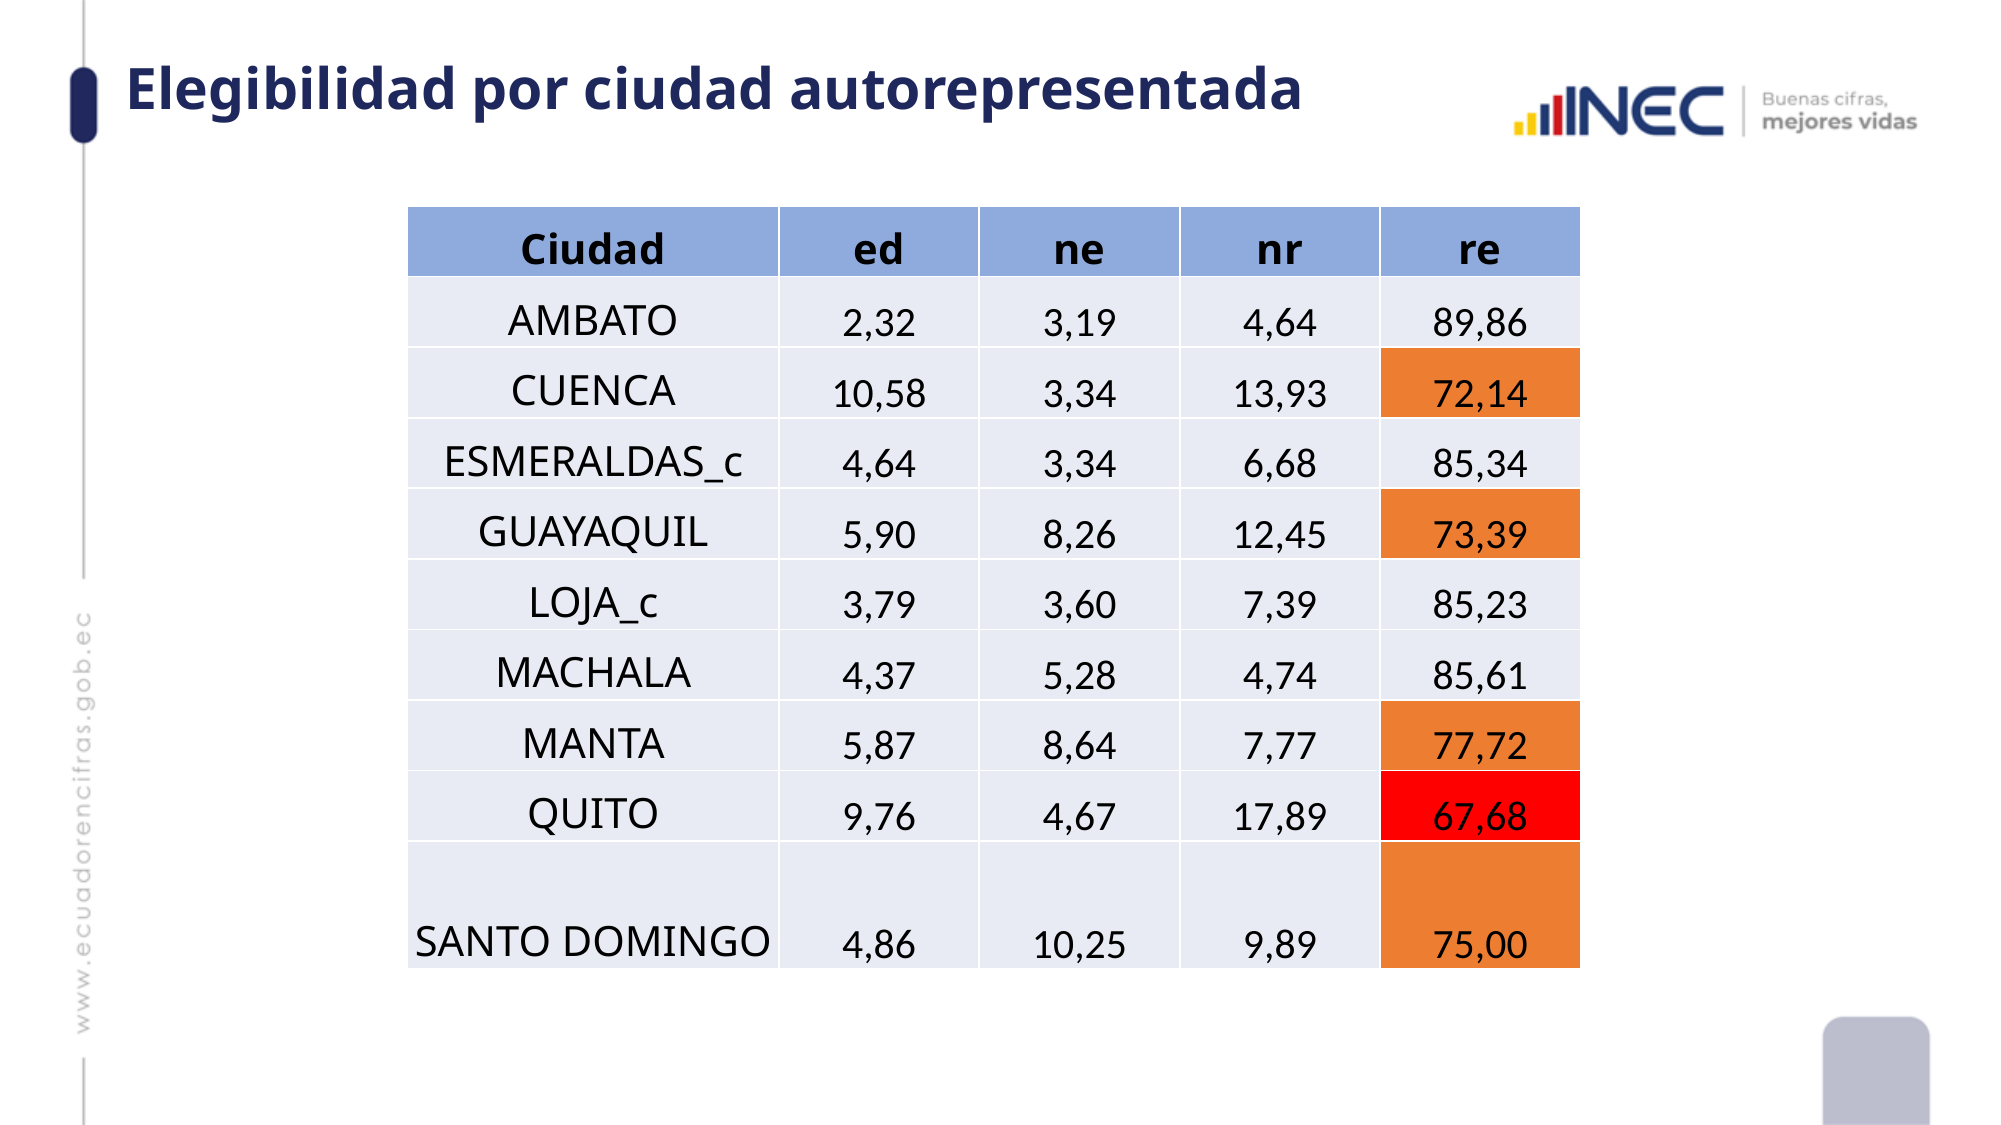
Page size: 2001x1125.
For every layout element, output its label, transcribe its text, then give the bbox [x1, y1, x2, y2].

picture [0, 0, 2000, 1125]
table_cell ESMERALDAS_c [408, 419, 778, 487]
table_cell 85,61 [1381, 630, 1580, 699]
table_cell 67,68 [1381, 771, 1580, 840]
table_cell 72,14 [1381, 348, 1580, 417]
table_cell 4,67 [980, 771, 1179, 840]
table_cell 12,45 [1181, 489, 1379, 558]
table_cell 6,68 [1181, 419, 1379, 487]
table_cell 17,89 [1181, 771, 1379, 840]
table_cell 4,64 [1181, 277, 1379, 346]
table_cell 4,86 [780, 842, 978, 968]
table_cell 5,90 [780, 489, 978, 558]
title Elegibilidad por ciudad autorepresentada [110, 35, 1556, 146]
table_cell LOJA_c [408, 560, 778, 629]
table_header ne [980, 207, 1179, 276]
table_cell 10,25 [980, 842, 1179, 968]
table_cell 8,26 [980, 489, 1179, 558]
table_cell 5,28 [980, 630, 1179, 699]
table_cell 9,89 [1181, 842, 1379, 968]
table_cell 3,34 [980, 419, 1179, 487]
table_header nr [1181, 207, 1379, 276]
table_cell 9,76 [780, 771, 978, 840]
table_cell 75,00 [1381, 842, 1580, 968]
table_cell 85,23 [1381, 560, 1580, 629]
table_cell 85,34 [1381, 419, 1580, 487]
table_cell 4,64 [780, 419, 978, 487]
table_cell AMBATO [408, 277, 778, 346]
table_header Ciudad [408, 207, 778, 276]
table_cell 10,58 [780, 348, 978, 417]
table_cell 73,39 [1381, 489, 1580, 558]
table_cell 8,64 [980, 701, 1179, 770]
table_cell 3,19 [980, 277, 1179, 346]
table_cell GUAYAQUIL [408, 489, 778, 558]
table_cell 5,87 [780, 701, 978, 770]
table_cell QUITO [408, 771, 778, 840]
table_cell 77,72 [1381, 701, 1580, 770]
table_header re [1381, 207, 1580, 276]
table_cell 4,74 [1181, 630, 1379, 699]
table_header ed [780, 207, 978, 276]
table_cell 3,60 [980, 560, 1179, 629]
table_cell 13,93 [1181, 348, 1379, 417]
table_cell 7,39 [1181, 560, 1379, 629]
table_cell 89,86 [1381, 277, 1580, 346]
table_cell 2,32 [780, 277, 978, 346]
table_cell 7,77 [1181, 701, 1379, 770]
table_cell 4,37 [780, 630, 978, 699]
table_cell 3,34 [980, 348, 1179, 417]
table_cell MACHALA [408, 630, 778, 699]
table_cell 3,79 [780, 560, 978, 629]
table_cell CUENCA [408, 348, 778, 417]
table_cell MANTA [408, 701, 778, 770]
table_cell SANTO DOMINGO [408, 842, 778, 968]
